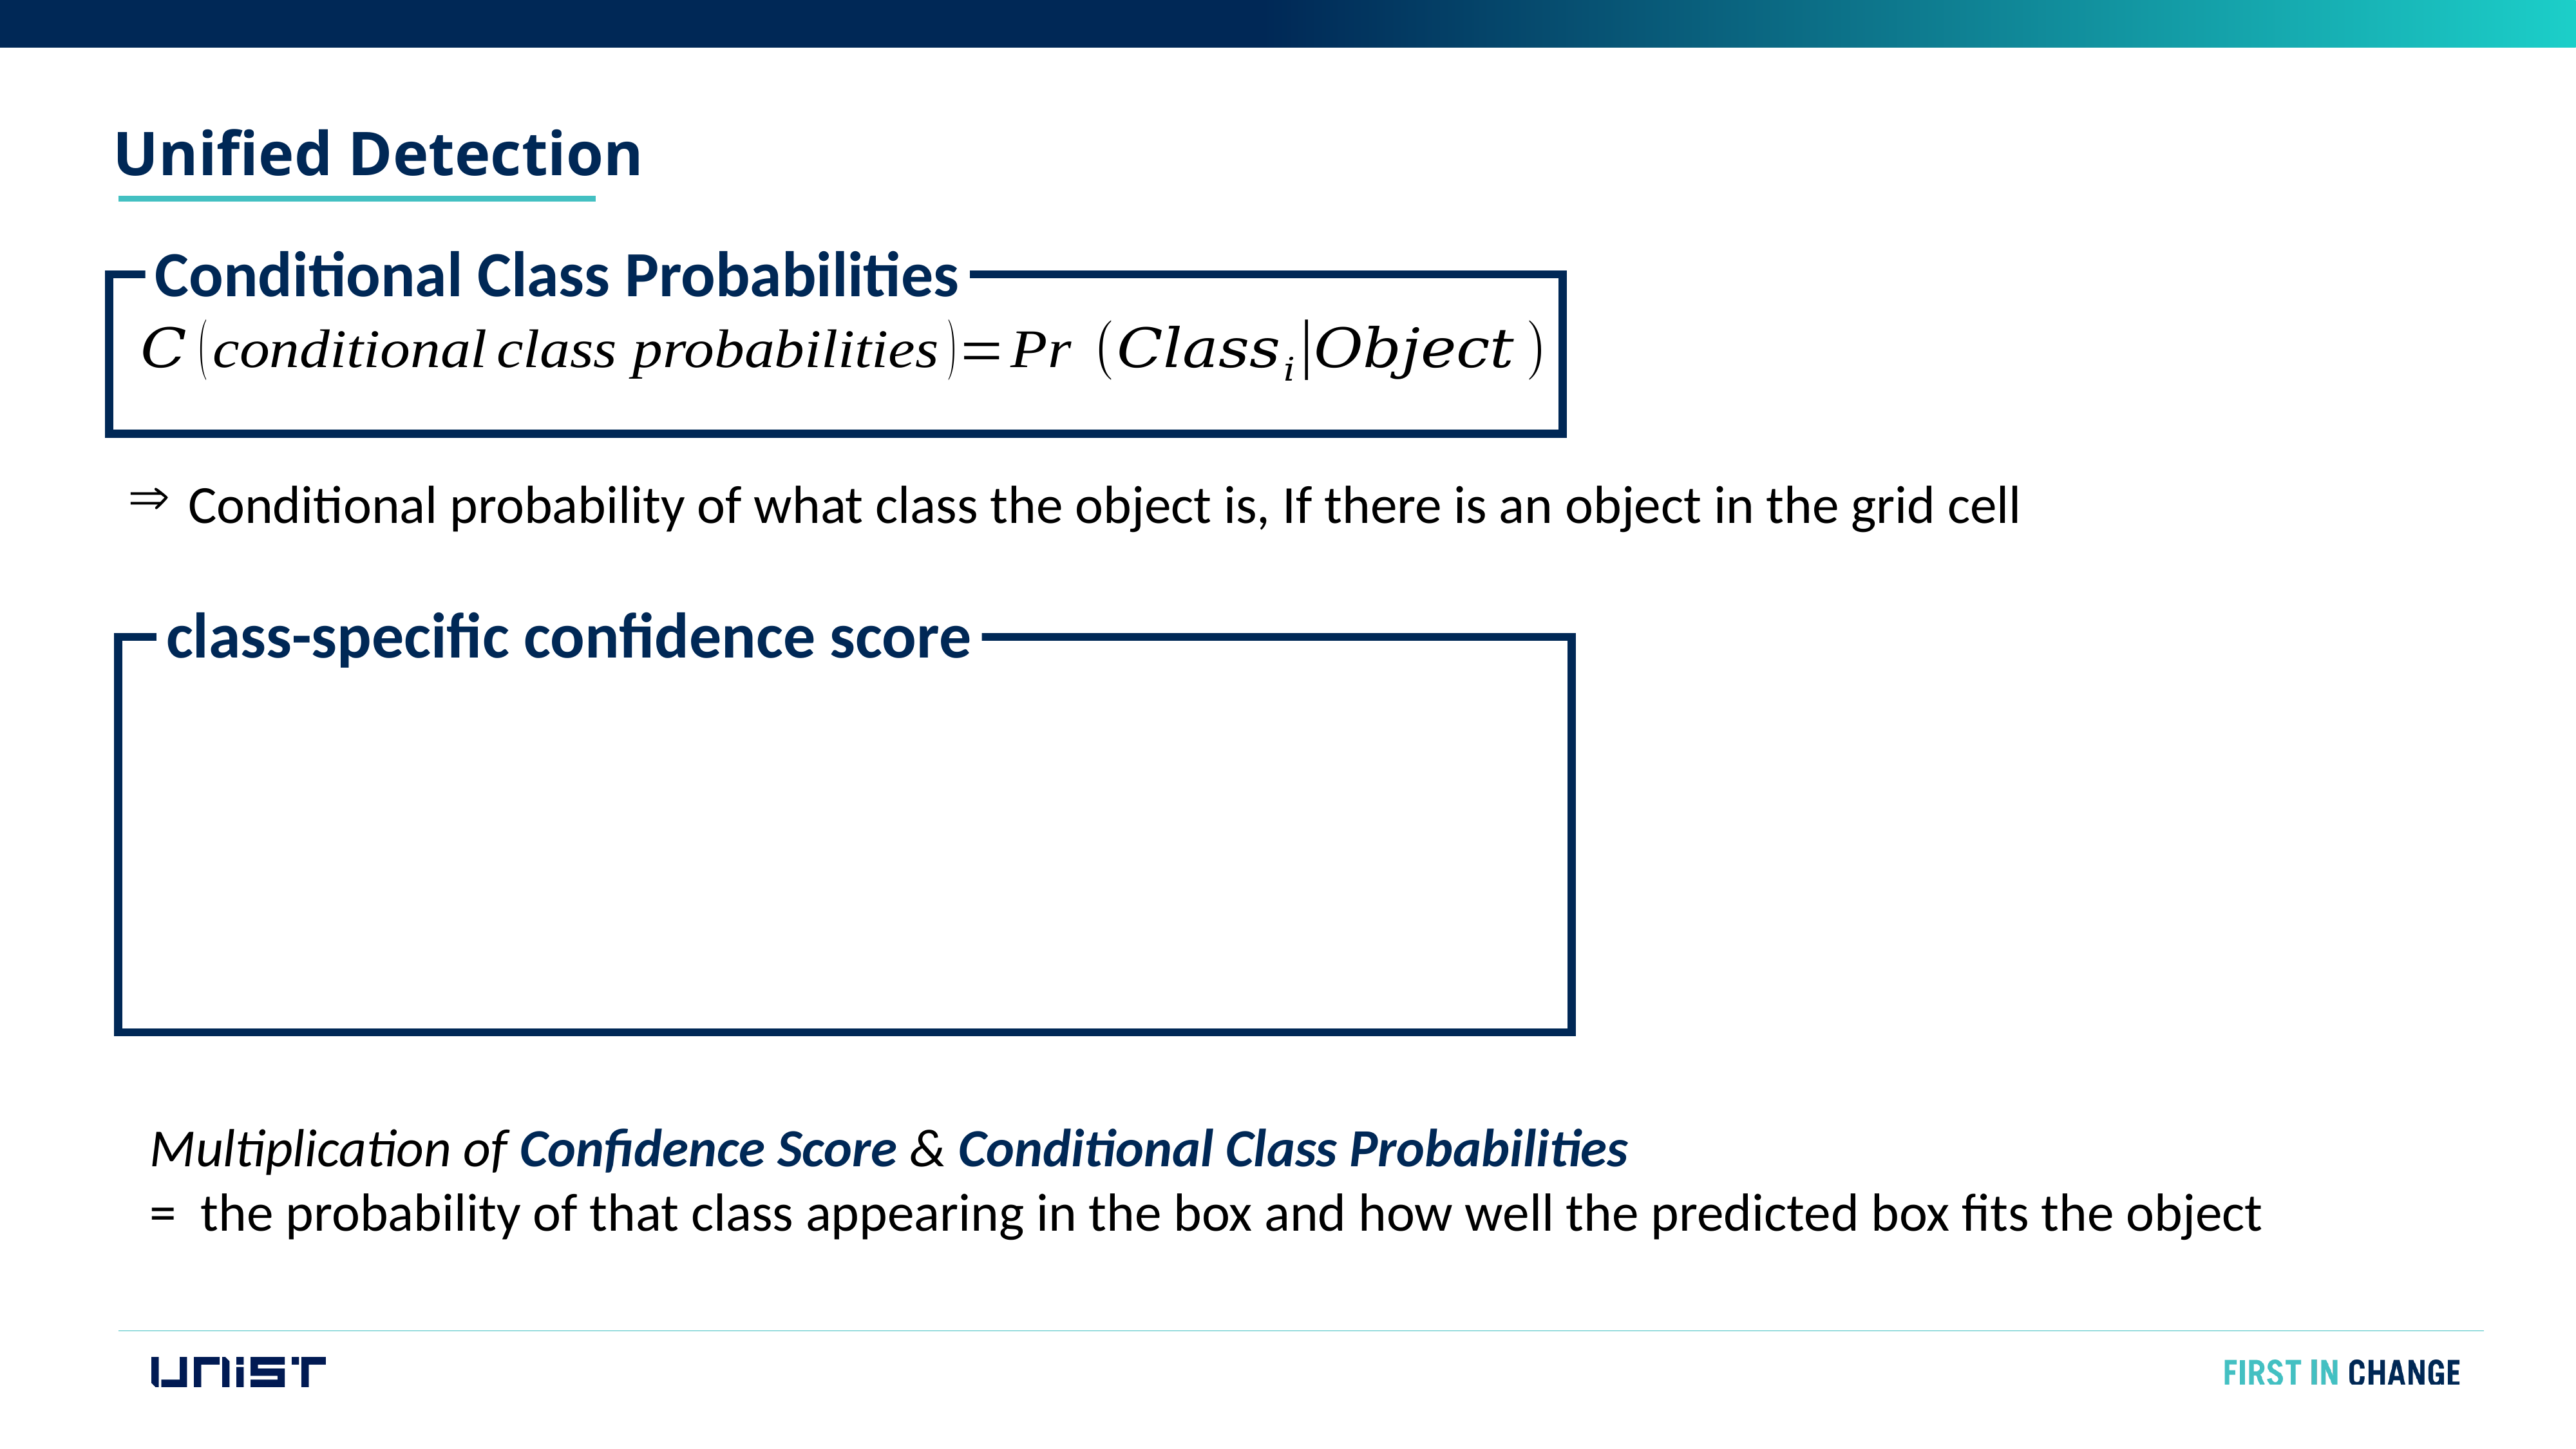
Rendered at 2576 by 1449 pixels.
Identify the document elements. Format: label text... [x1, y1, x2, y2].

text_box [109, 274, 1563, 434]
text_box Unified Detection [104, 109, 698, 193]
text_box class-specific confidence score [156, 588, 982, 676]
text_box Multiplication of Confidence Score & Conditional Class Probabilities = the probability of that class appearing in the box and how well the predicted box fits the object [140, 1108, 2342, 1247]
picture [2224, 1359, 2460, 1385]
text_box [0, 0, 2576, 48]
text_box Conditional probability of what class the object is, If there is an object in the grid cell [118, 464, 2380, 603]
text_box [118, 636, 1572, 1033]
text_box Conditional Class Probabilities [145, 227, 970, 314]
picture [151, 1357, 326, 1387]
